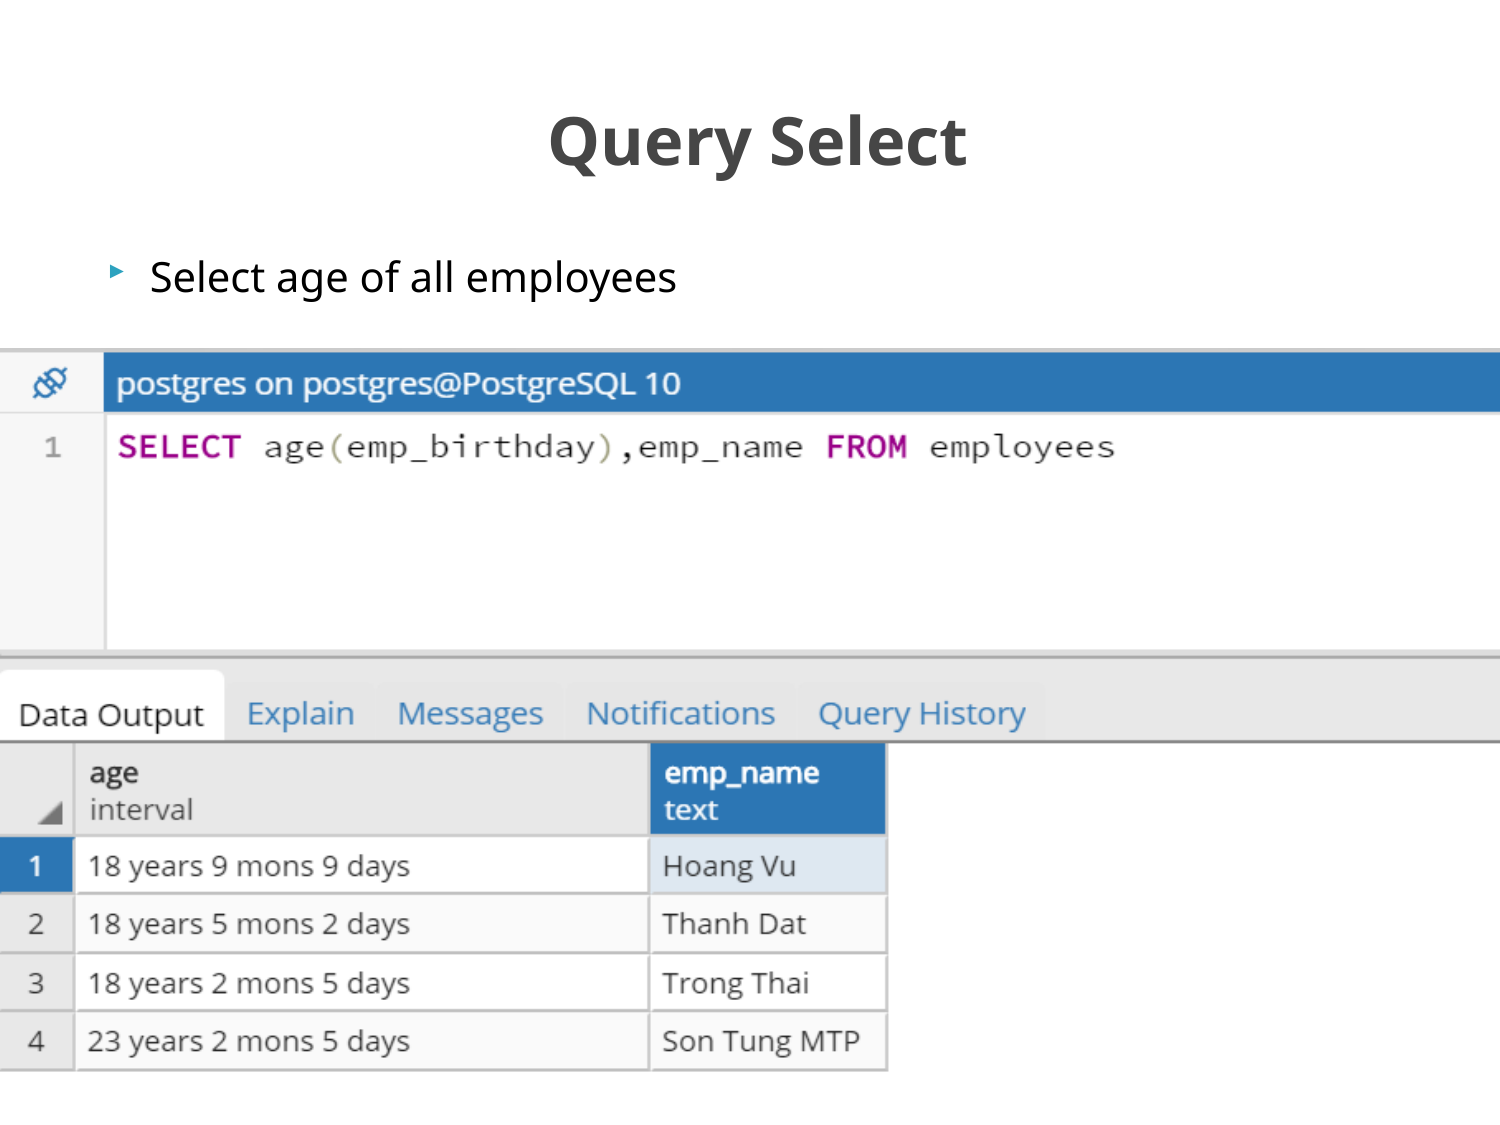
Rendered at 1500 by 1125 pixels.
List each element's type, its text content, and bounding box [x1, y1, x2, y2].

list Select age of all employees [75, 243, 1425, 348]
picture [0, 348, 1500, 1125]
title Query Select [75, 45, 1425, 233]
